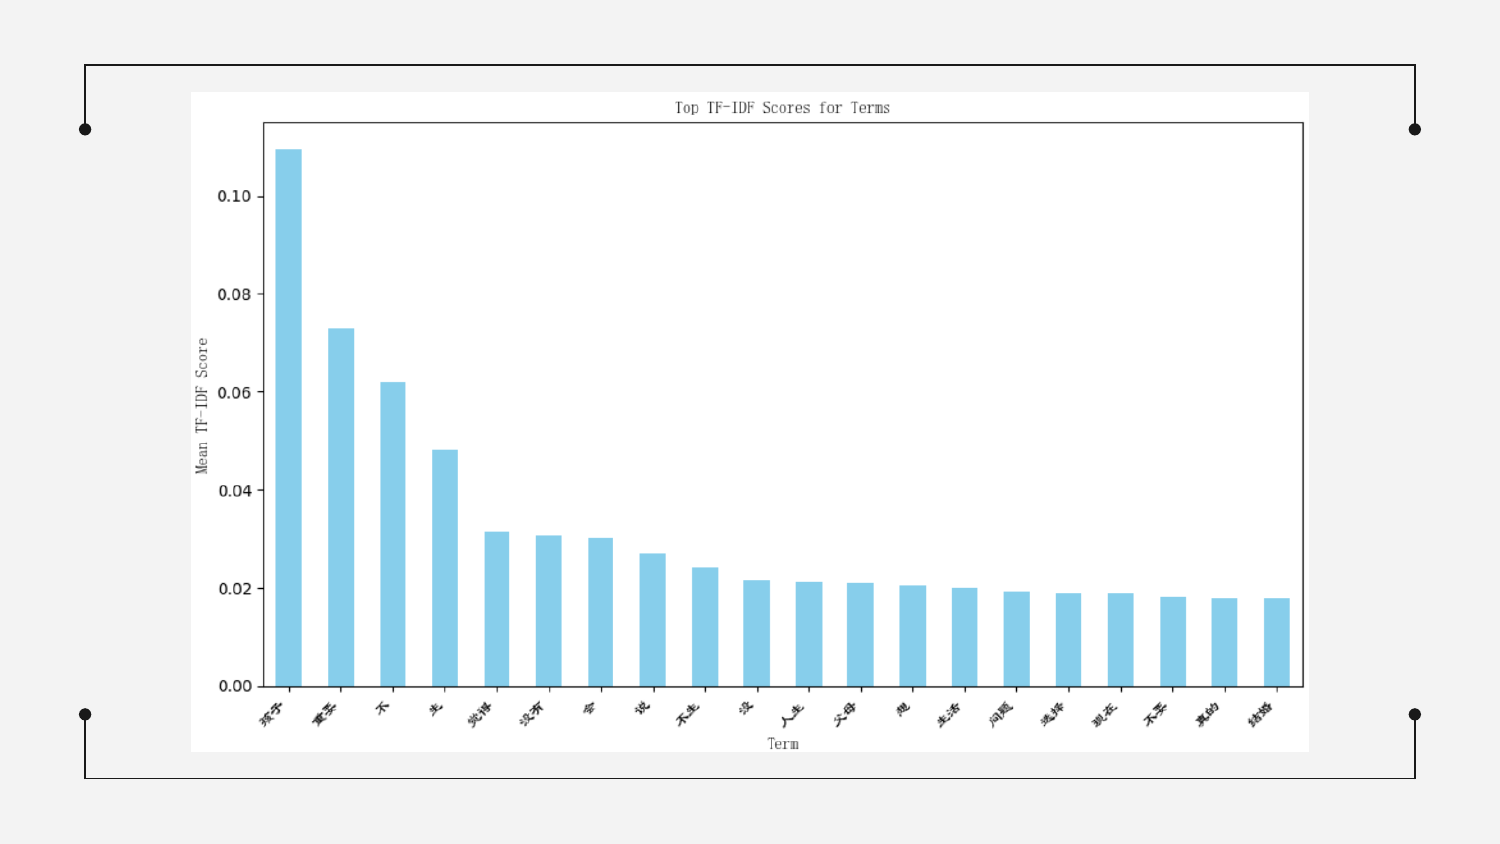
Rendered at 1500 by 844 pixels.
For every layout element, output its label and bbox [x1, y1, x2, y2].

picture [191, 92, 1309, 752]
